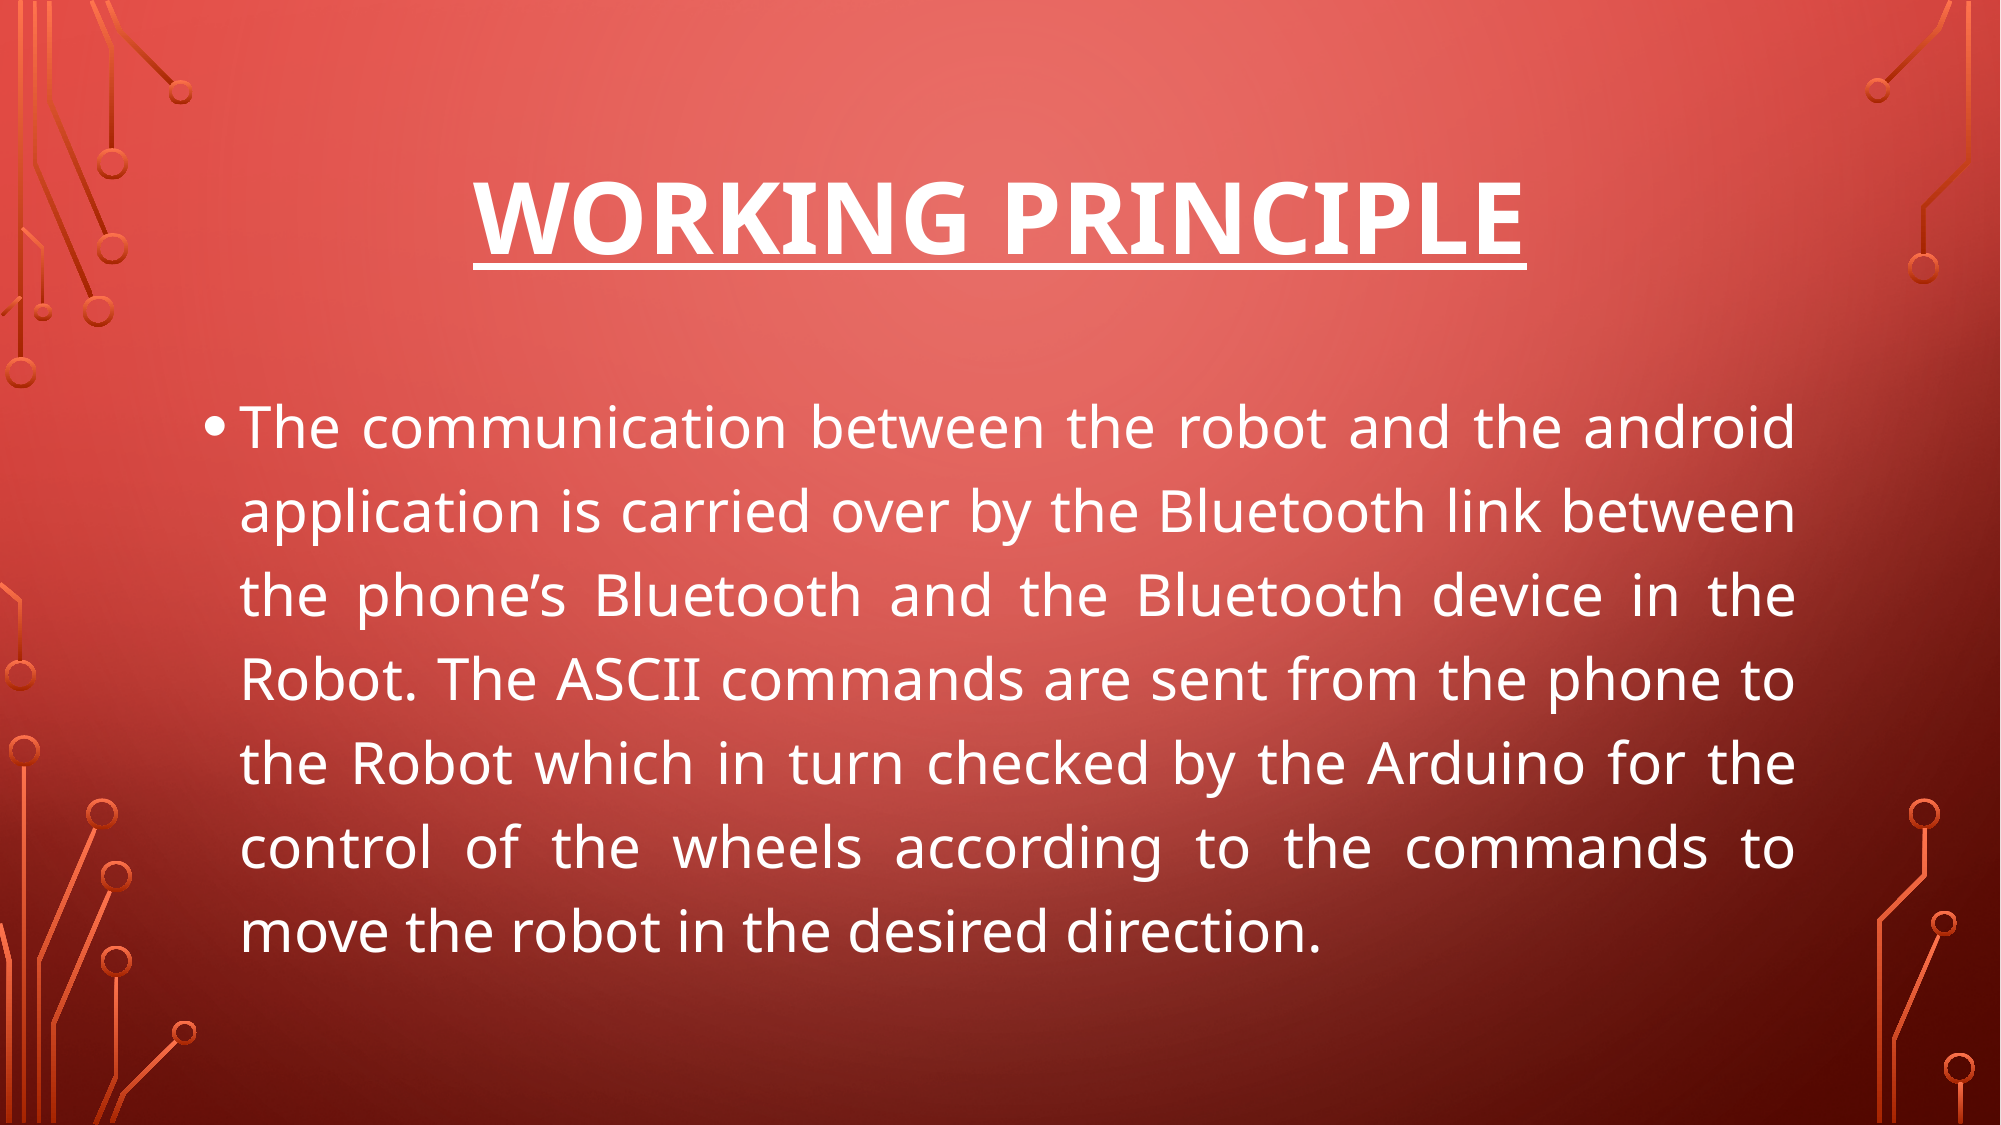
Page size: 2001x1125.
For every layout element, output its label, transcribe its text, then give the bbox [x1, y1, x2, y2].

title Working Principle [187, 101, 1813, 344]
list The communication between the robot and the android application is carried over by the Bluetooth link between the phone’s Bluetooth and the Bluetooth device in the Robot. The ASCII commands are sent from the phone to the Robot which in turn checked by the Arduino for the control of the wheels according to the commands to move the robot in the desired direction. [187, 369, 1813, 950]
